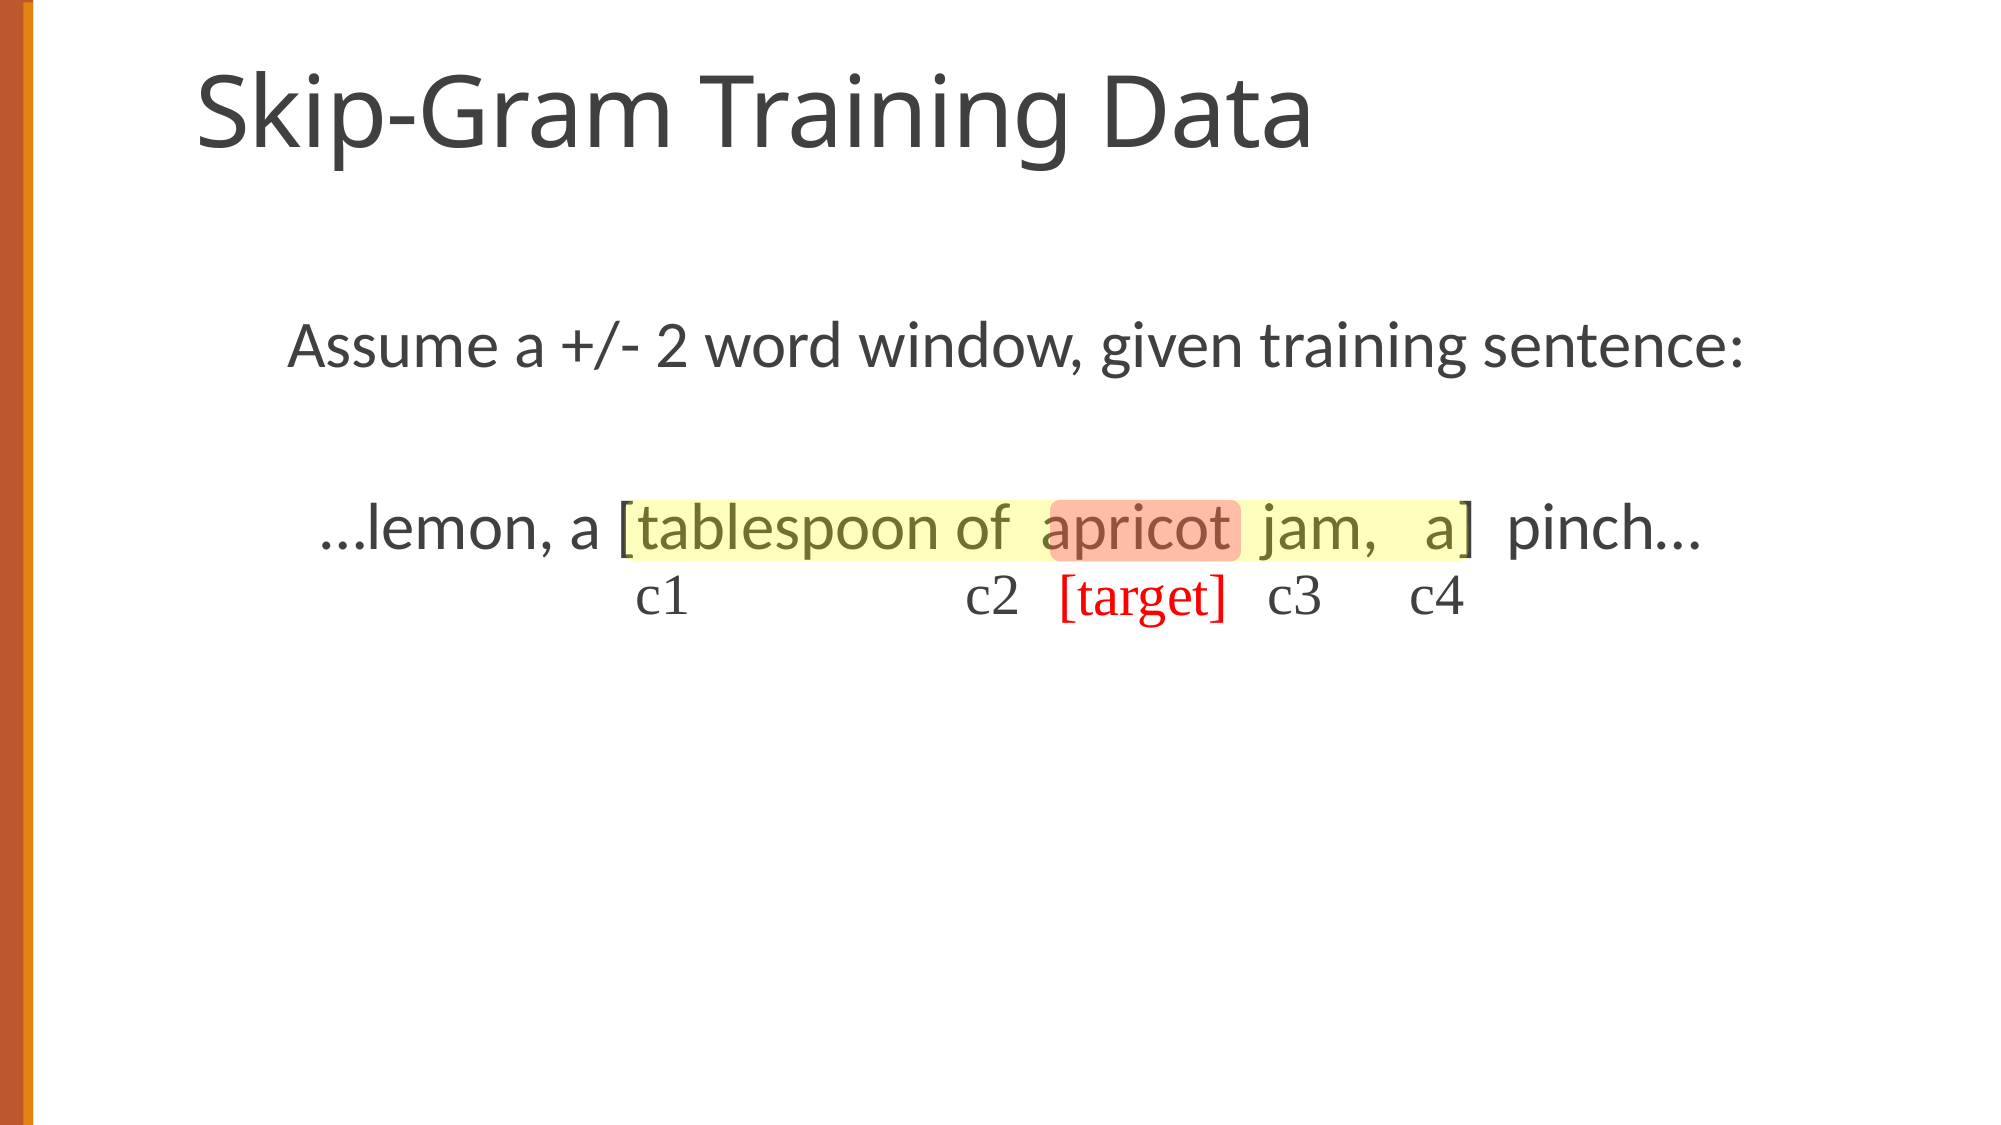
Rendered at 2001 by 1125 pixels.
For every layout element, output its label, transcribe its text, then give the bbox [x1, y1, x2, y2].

text_box [target] [279, 549, 1244, 635]
title Skip-Gram Training Data [180, 26, 1830, 175]
text_box [1050, 499, 1241, 549]
text_box [1231, 499, 1469, 562]
list Assume a +/- 2 word window, given training sentence: …lemon, a [tablespoon of apricot jam, a] pinch… c1 c2 c3 c4 [287, 302, 1750, 1075]
text_box [624, 499, 1059, 549]
